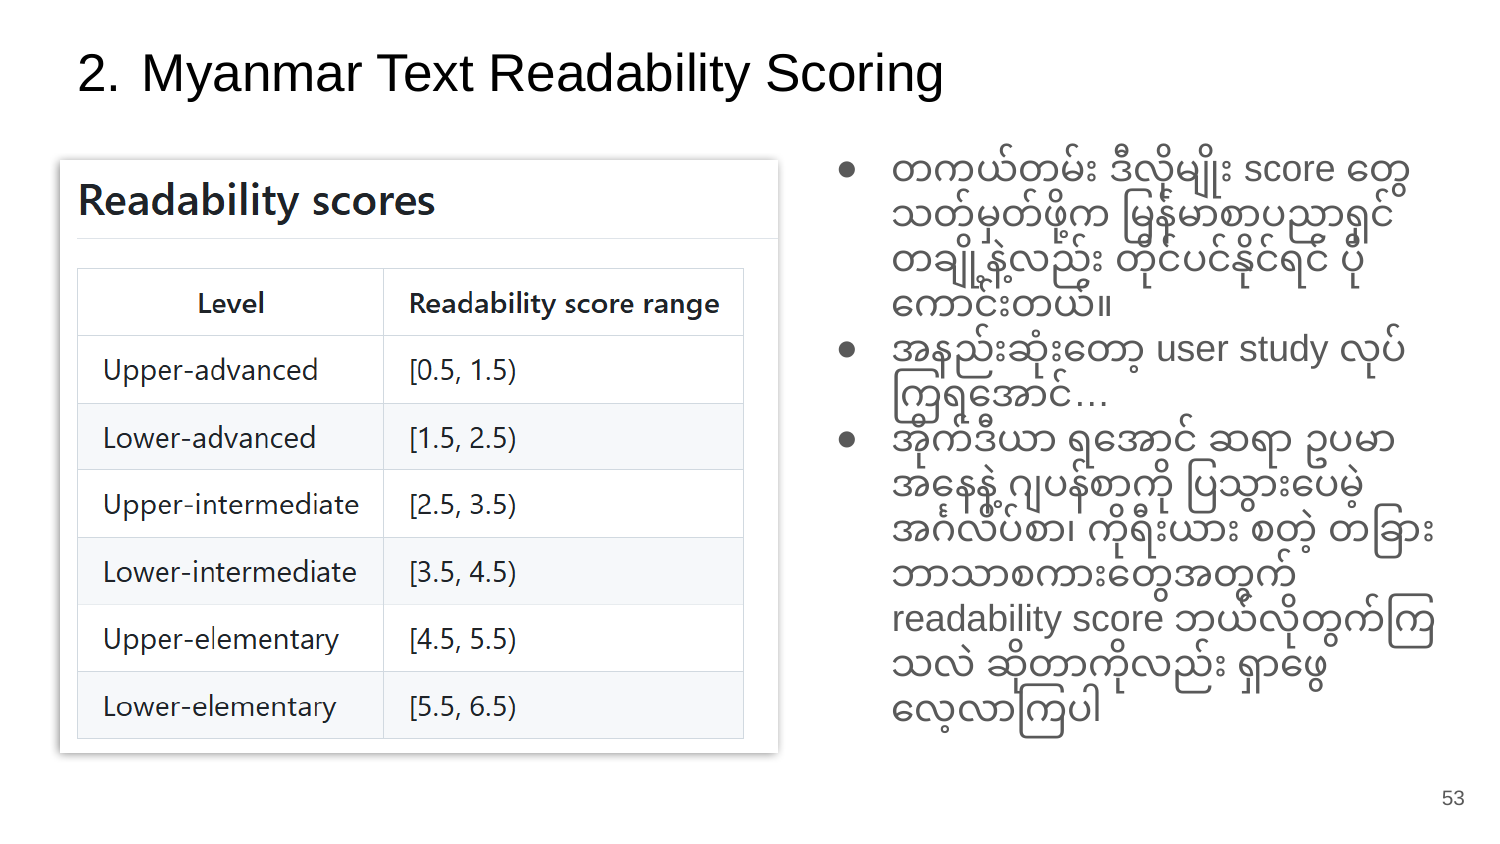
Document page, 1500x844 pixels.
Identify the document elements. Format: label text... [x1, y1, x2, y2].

slide_number ‹#› [1389, 764, 1480, 830]
picture [59, 159, 778, 754]
text_box တကယ်တမ်း ဒီလိုမျိုး score တွေ သတ်မှတ်ဖို့က မြန်မာစာပညာရှင် တချို့နဲ့လည်း တိုင်ပင်နိုင်ရင် ပိုကောင်းတယ်။ အနည်းဆုံးတော့ user study လုပ်ကြရအောင်… အိုက်ဒီယာ ရအောင် ဆရာ ဥပမာအနေနဲ့ ဂျပန်စာကို ပြသွားပေမဲ့ အင်္ဂလိပ်စာ၊ ကိုရီးယား စတဲ့ တခြား ဘာသာစကားတွေအတွက် readability score ဘယ်လိုတွက်ကြသလဲ ဆိုတာကိုလည်း ရှာဖွေလေ့လာကြပါ [801, 129, 1464, 807]
title Myanmar Text Readability Scoring [51, 23, 1449, 117]
